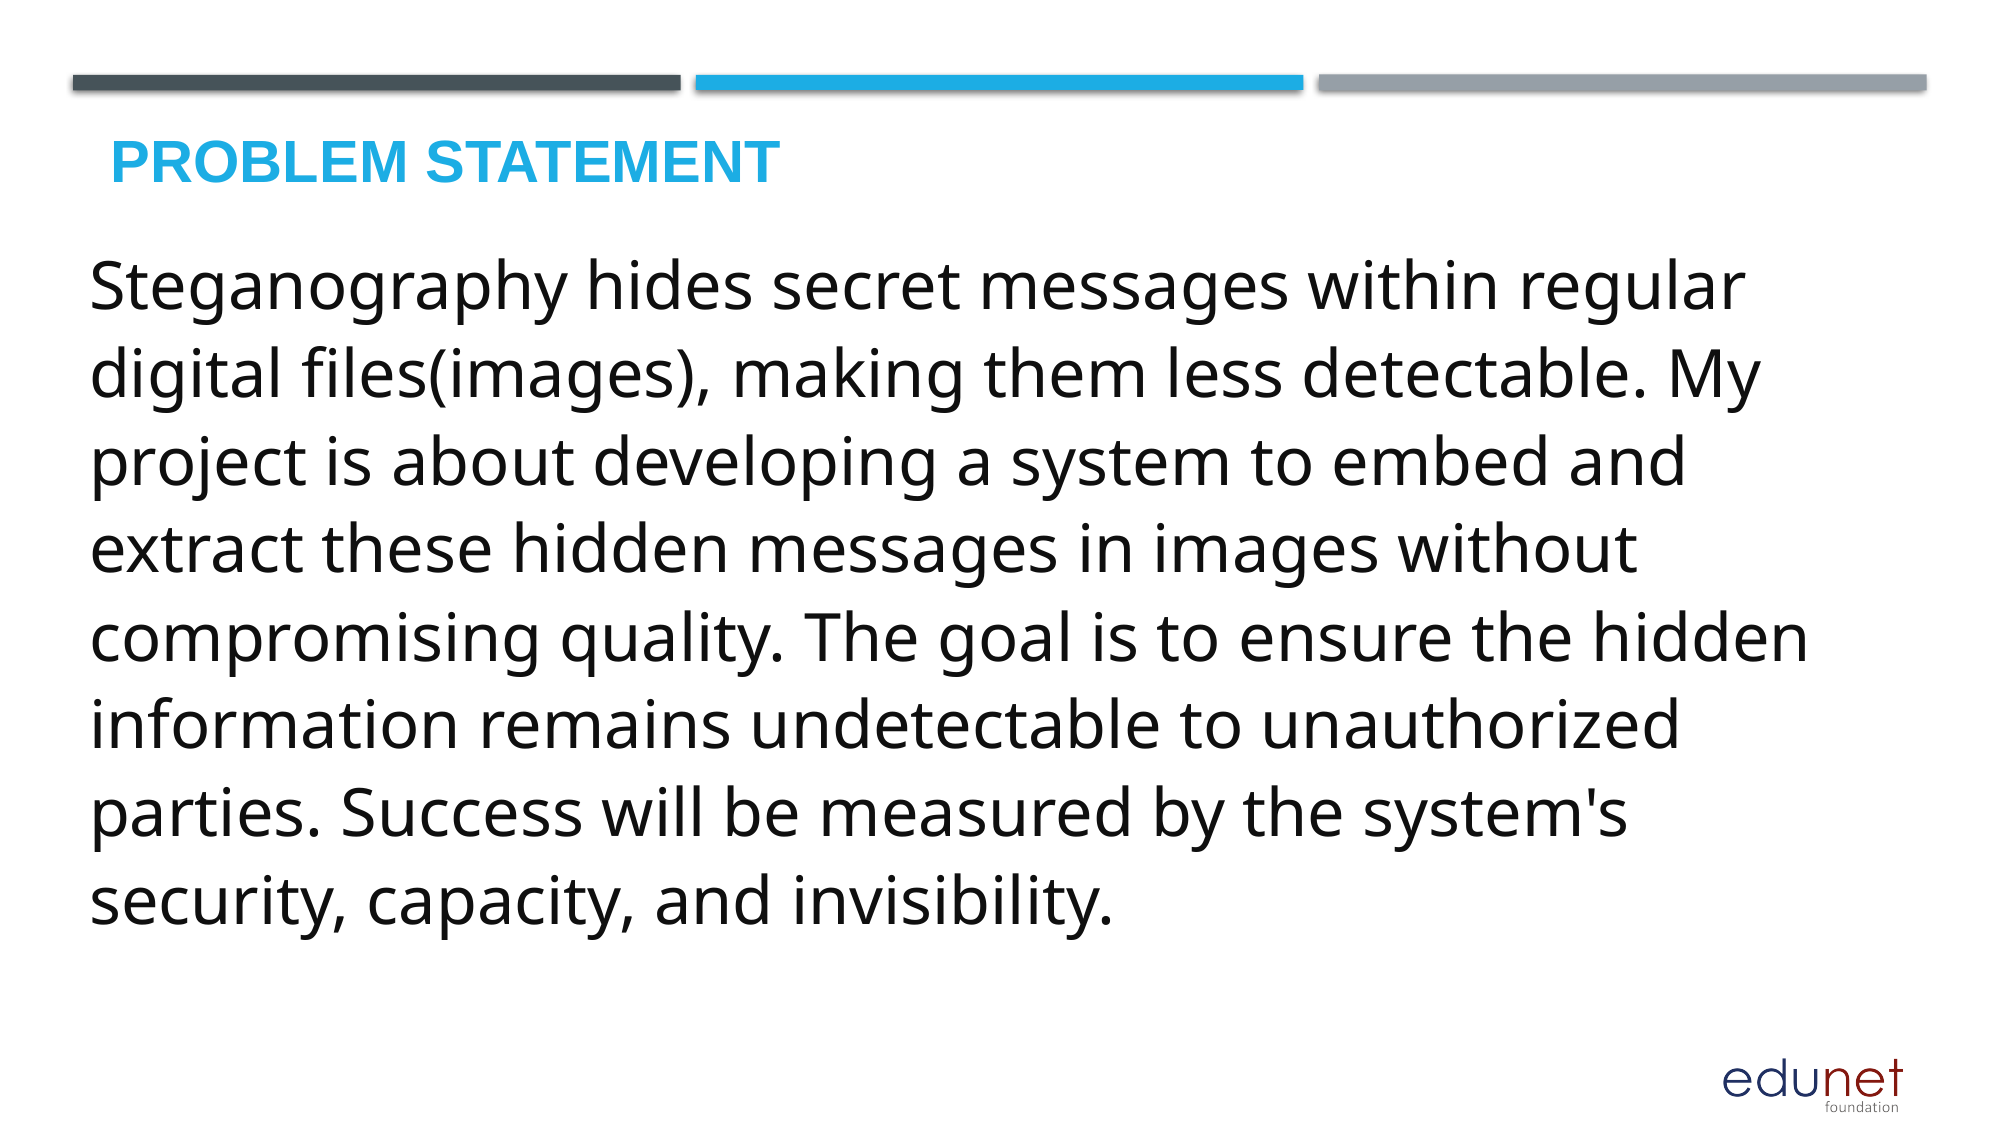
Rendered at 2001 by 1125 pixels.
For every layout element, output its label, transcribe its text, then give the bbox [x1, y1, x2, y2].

list Steganography hides secret messages within regular digital files(images), making them less detectable. My project is about developing a system to embed and extract these hidden messages in images without compromising quality. The goal is to ensure the hidden information remains undetectable to unauthorized parties. Success will be measured by the system's security, capacity, and invisibility. [74, 203, 1884, 970]
picture [1719, 1056, 1905, 1116]
title Problem Statement [95, 115, 1905, 203]
